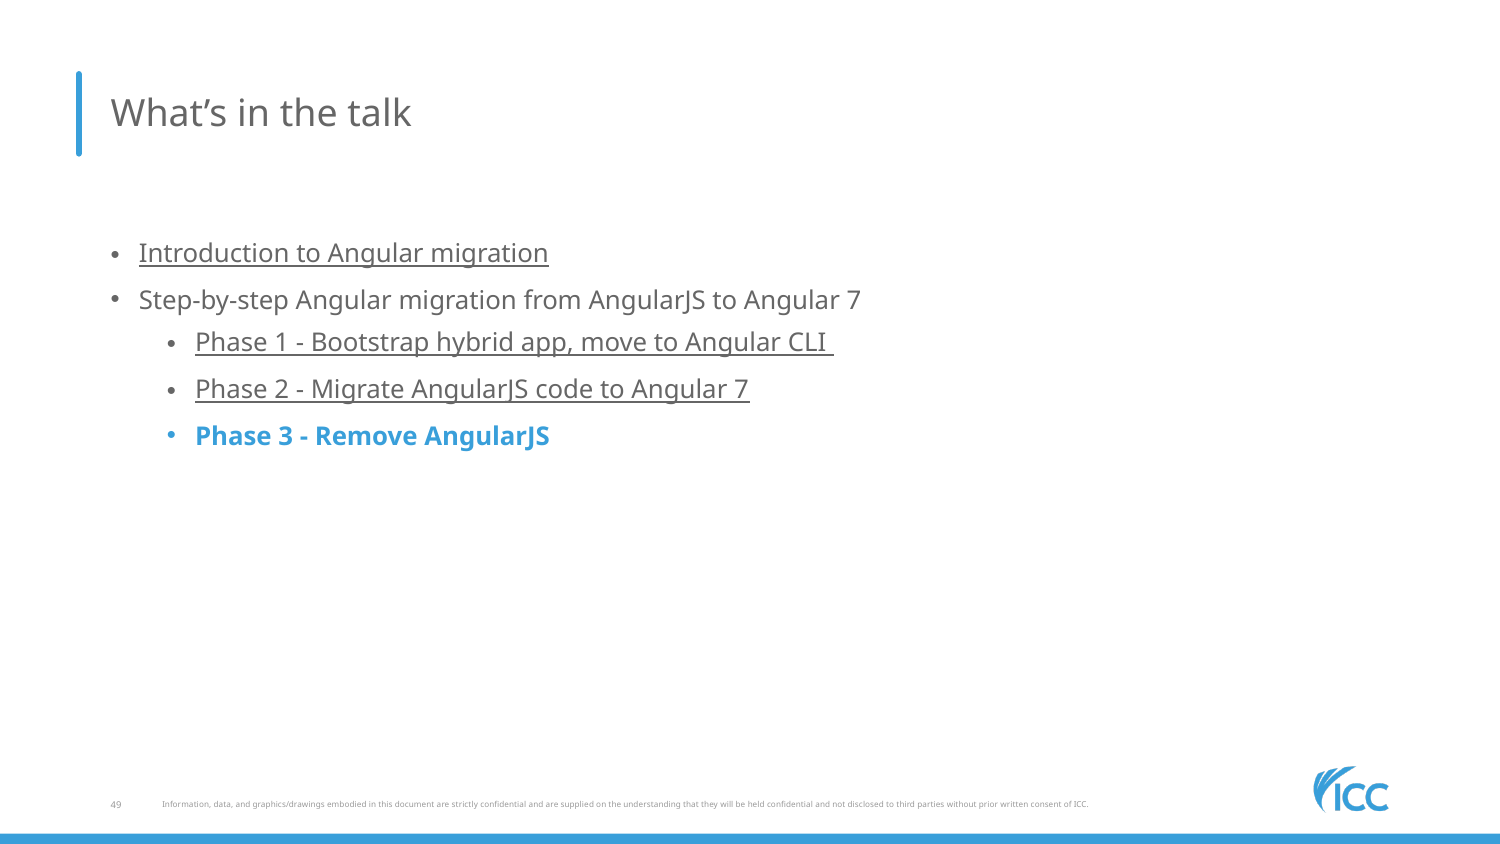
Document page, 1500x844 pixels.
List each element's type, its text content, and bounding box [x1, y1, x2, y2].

list Introduction to Angular migration Step-by-step Angular migration from AngularJS to Angular 7 Phase 1 - Bootstrap hybrid app, move to Angular CLI Phase 2 - Migrate AngularJS code to Angular 7 Phase 3 - Remove AngularJS [95, 224, 1390, 760]
title What’s in the talk [95, 53, 1390, 176]
slide_number 49 [95, 783, 156, 829]
picture [1312, 765, 1390, 814]
